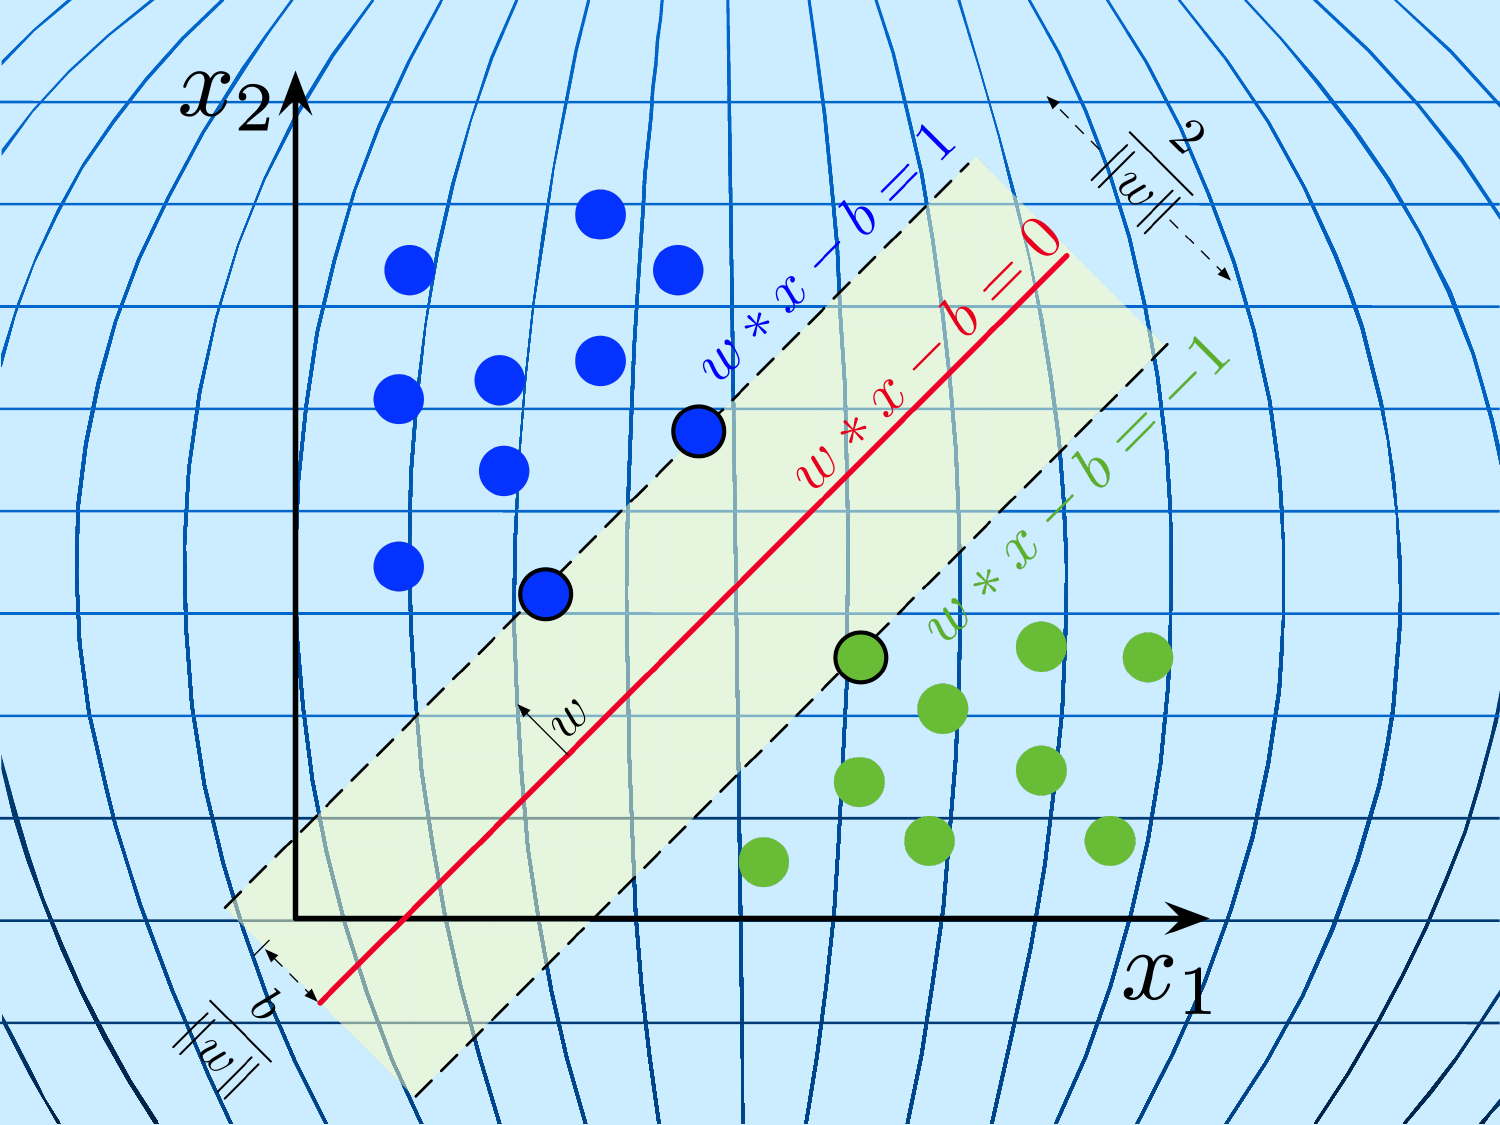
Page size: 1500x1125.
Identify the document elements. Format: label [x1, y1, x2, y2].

list [164, 65, 1235, 1106]
